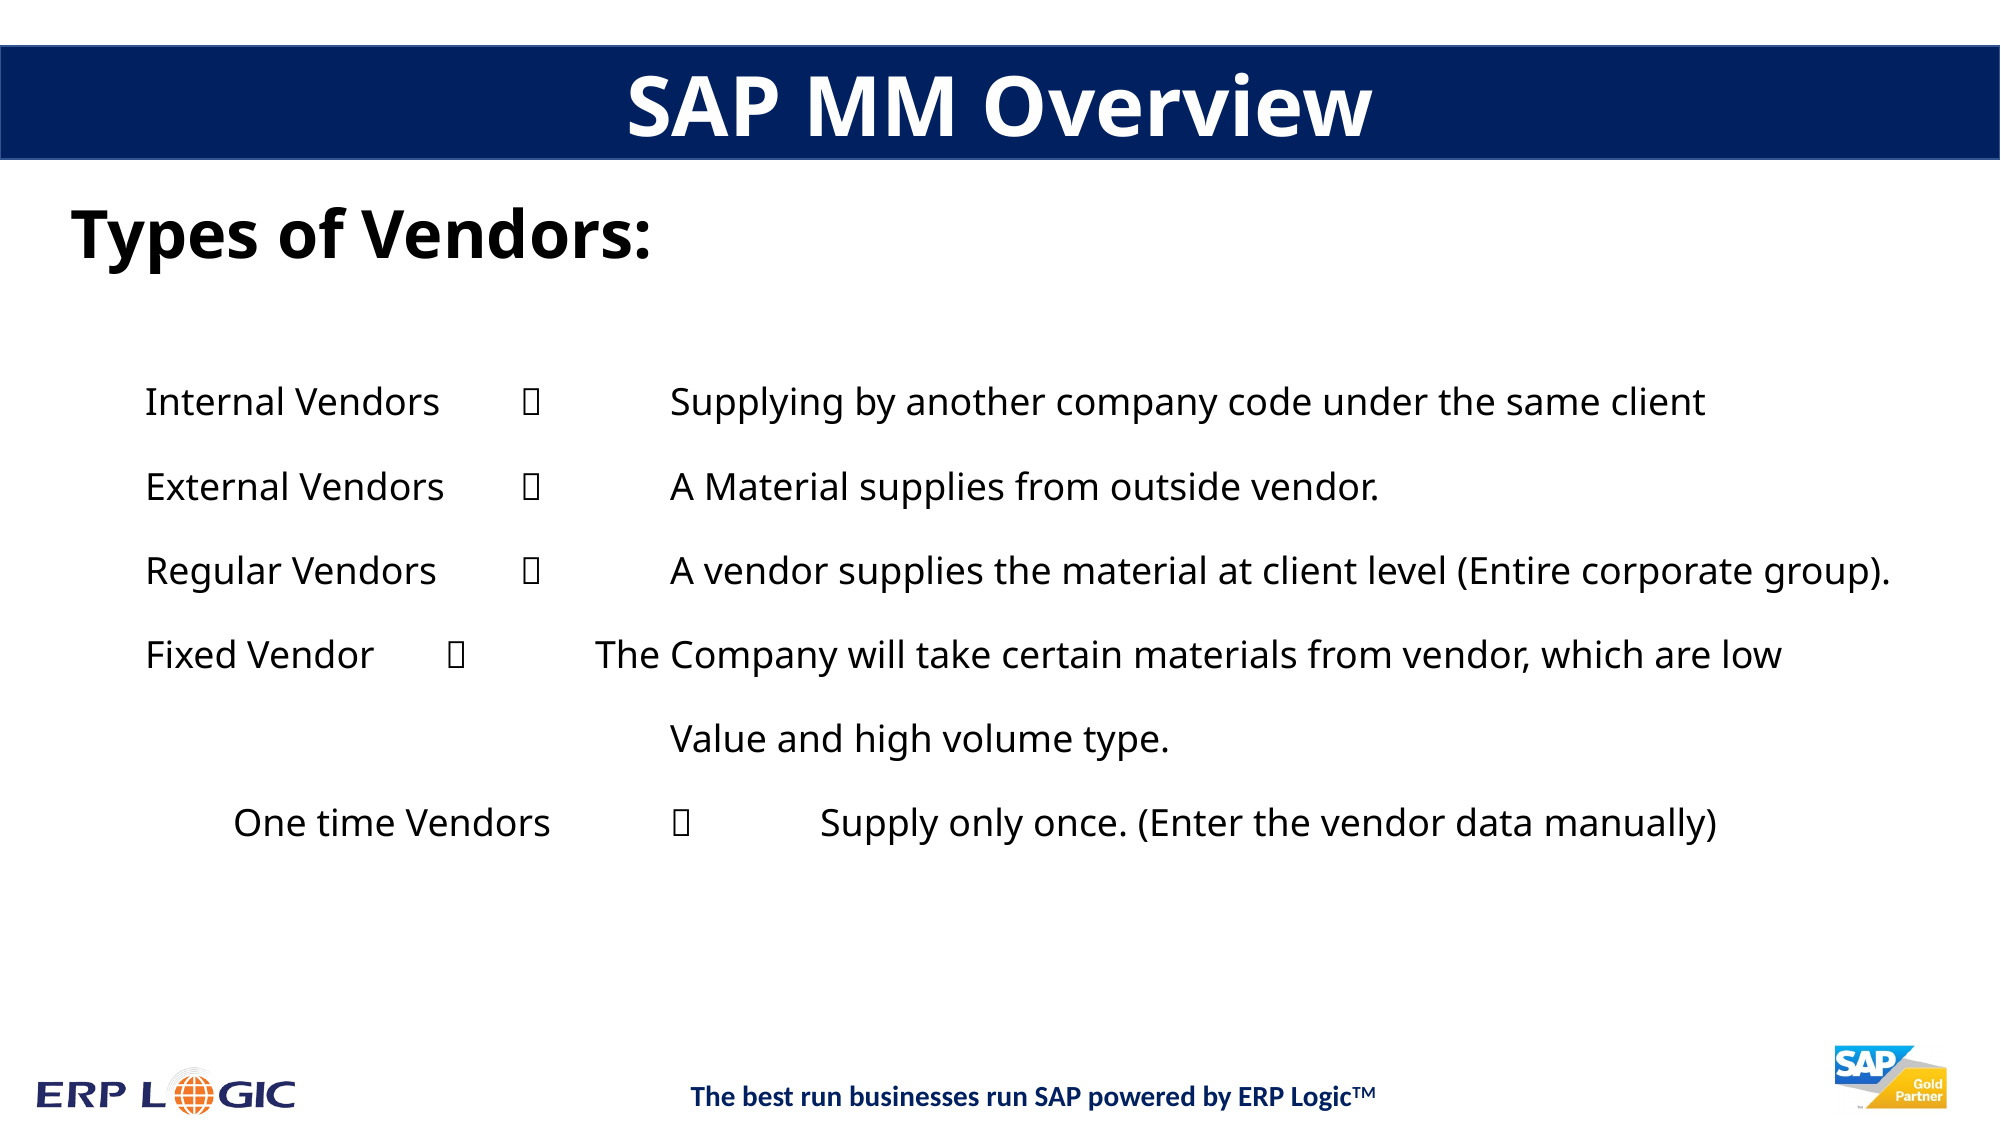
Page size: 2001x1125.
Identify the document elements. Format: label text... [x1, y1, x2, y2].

picture [1834, 1043, 1947, 1115]
text_box Types of Vendors: Internal Vendors  Supplying by another company code under the same client External Vendors  A Material supplies from outside vendor. Regular Vendors  A vendor supplies the material at client level (Entire corporate group). Fixed Vendor  The Company will take certain materials from vendor, which are low Value and high volume type. One time Vendors  Supply only once. (Enter the vendor data manually) [55, 184, 1945, 852]
picture [36, 1067, 295, 1115]
text_box SAP MM Overview [0, 45, 2000, 160]
